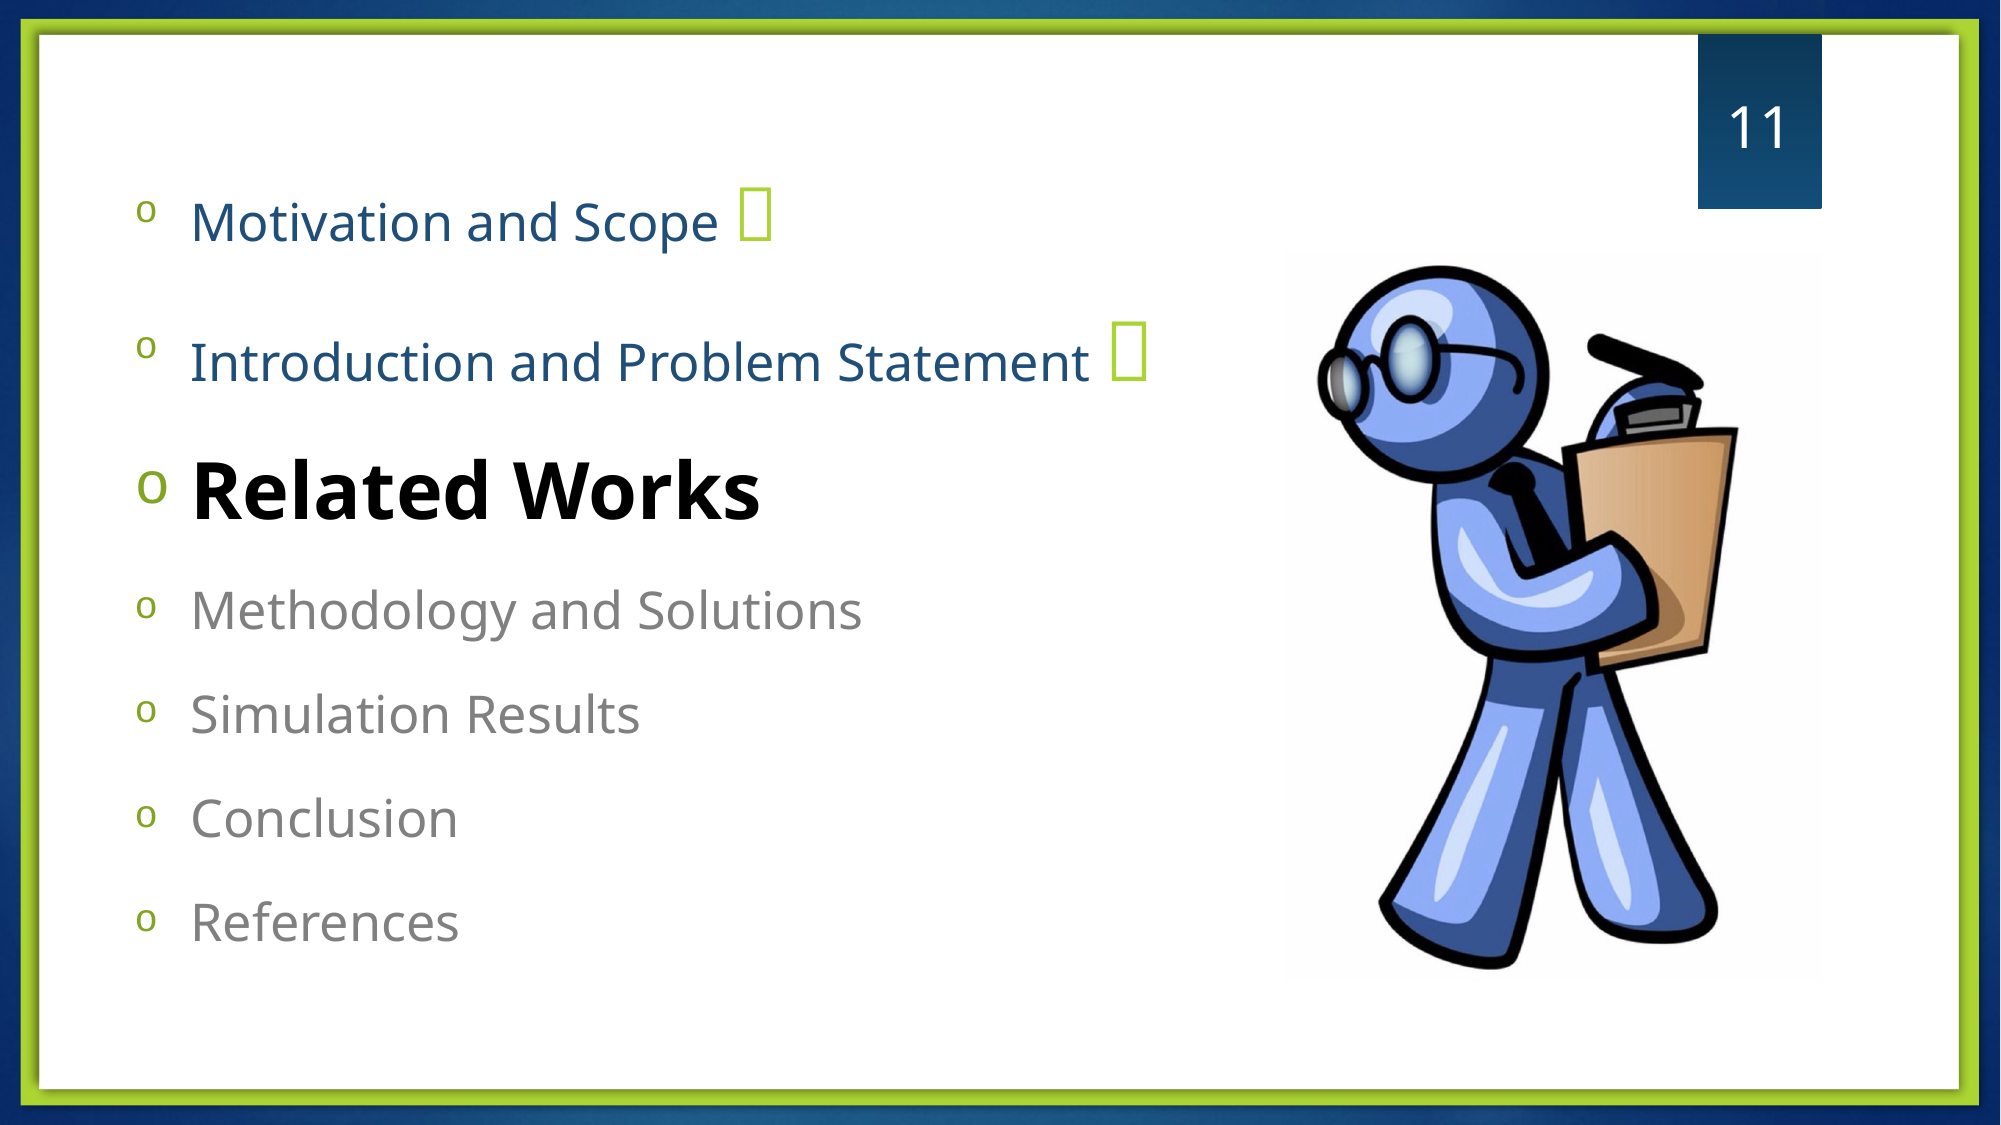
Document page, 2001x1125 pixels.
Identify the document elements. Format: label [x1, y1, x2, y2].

picture [1284, 251, 1822, 982]
text_box [0, 0, 2000, 1125]
